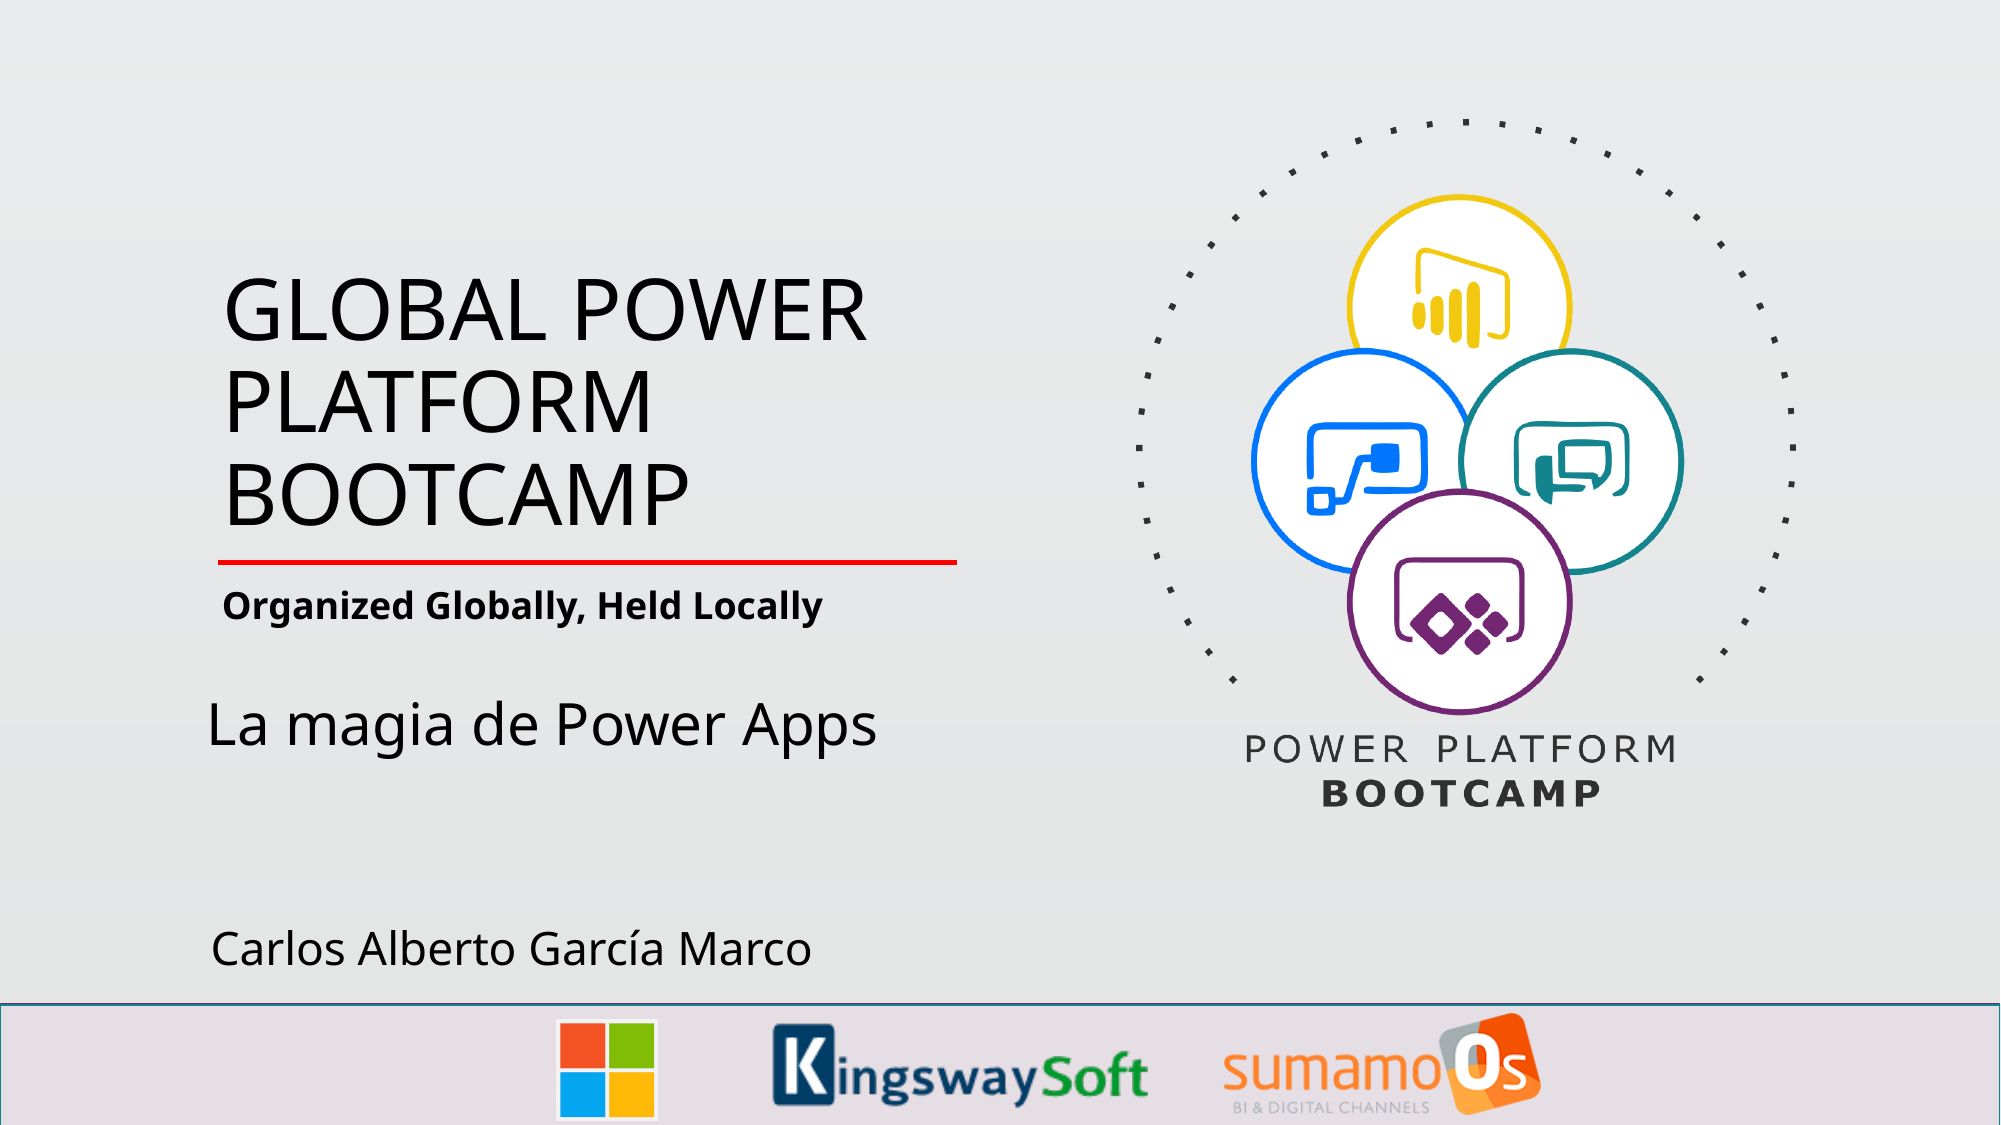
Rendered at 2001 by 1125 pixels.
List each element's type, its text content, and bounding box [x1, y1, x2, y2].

list La magia de Power Apps [191, 687, 997, 890]
picture [556, 1019, 658, 1121]
list Carlos Alberto García Marco [195, 918, 929, 984]
picture [1136, 119, 1796, 807]
picture [758, 1019, 1165, 1115]
picture [1224, 1013, 1541, 1115]
